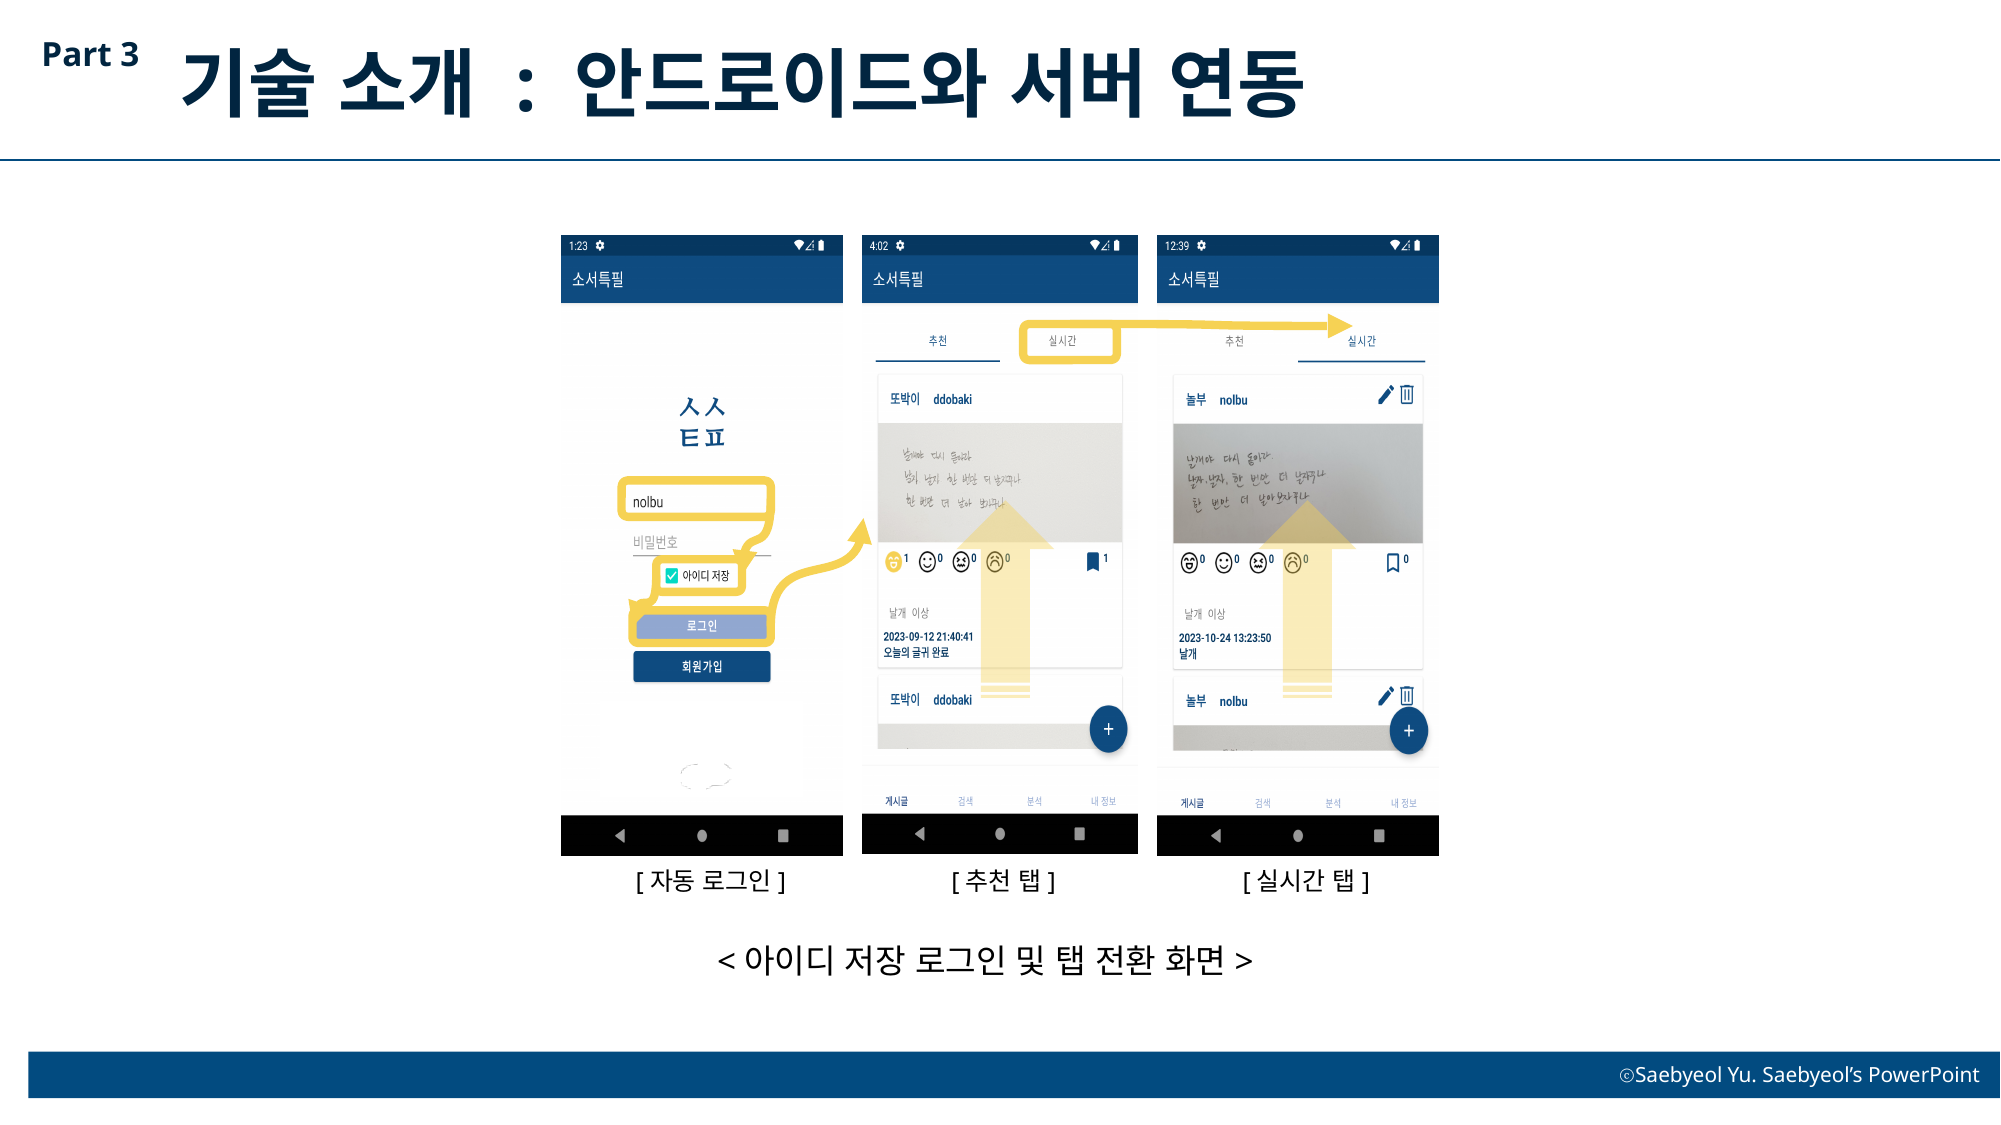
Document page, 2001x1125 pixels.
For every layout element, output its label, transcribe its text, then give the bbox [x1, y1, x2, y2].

text_box Part 3 [26, 26, 165, 81]
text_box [561, 235, 1439, 989]
text_box 기술 소개 : 안드로이드와 서버 연동 [165, 28, 1475, 134]
